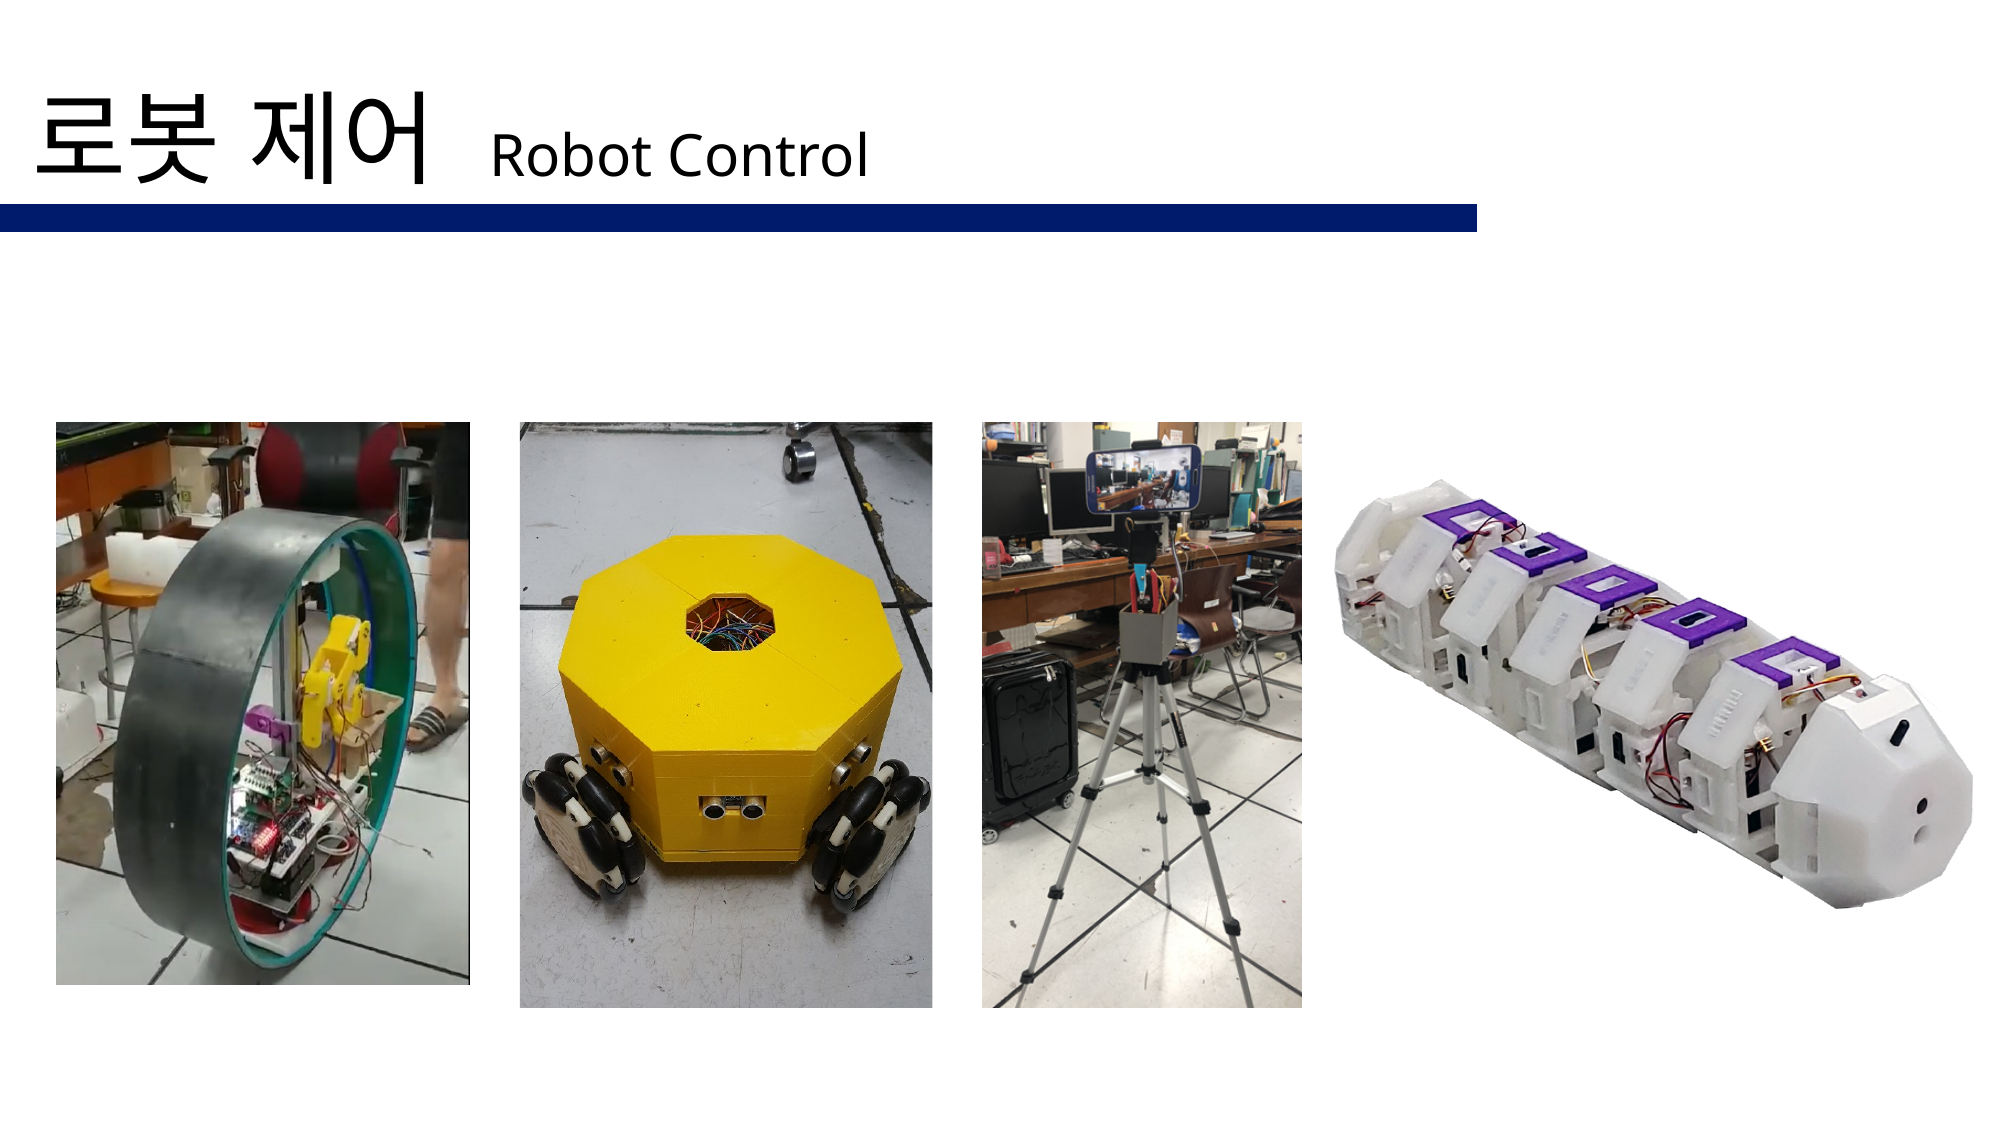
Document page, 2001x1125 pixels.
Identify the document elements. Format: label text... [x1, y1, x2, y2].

picture [56, 422, 470, 985]
picture [519, 422, 933, 1008]
title 로봇 제어 Robot Control [17, 81, 1593, 206]
picture [982, 422, 1302, 1008]
text_box [0, 204, 1477, 232]
picture [1334, 479, 1973, 909]
